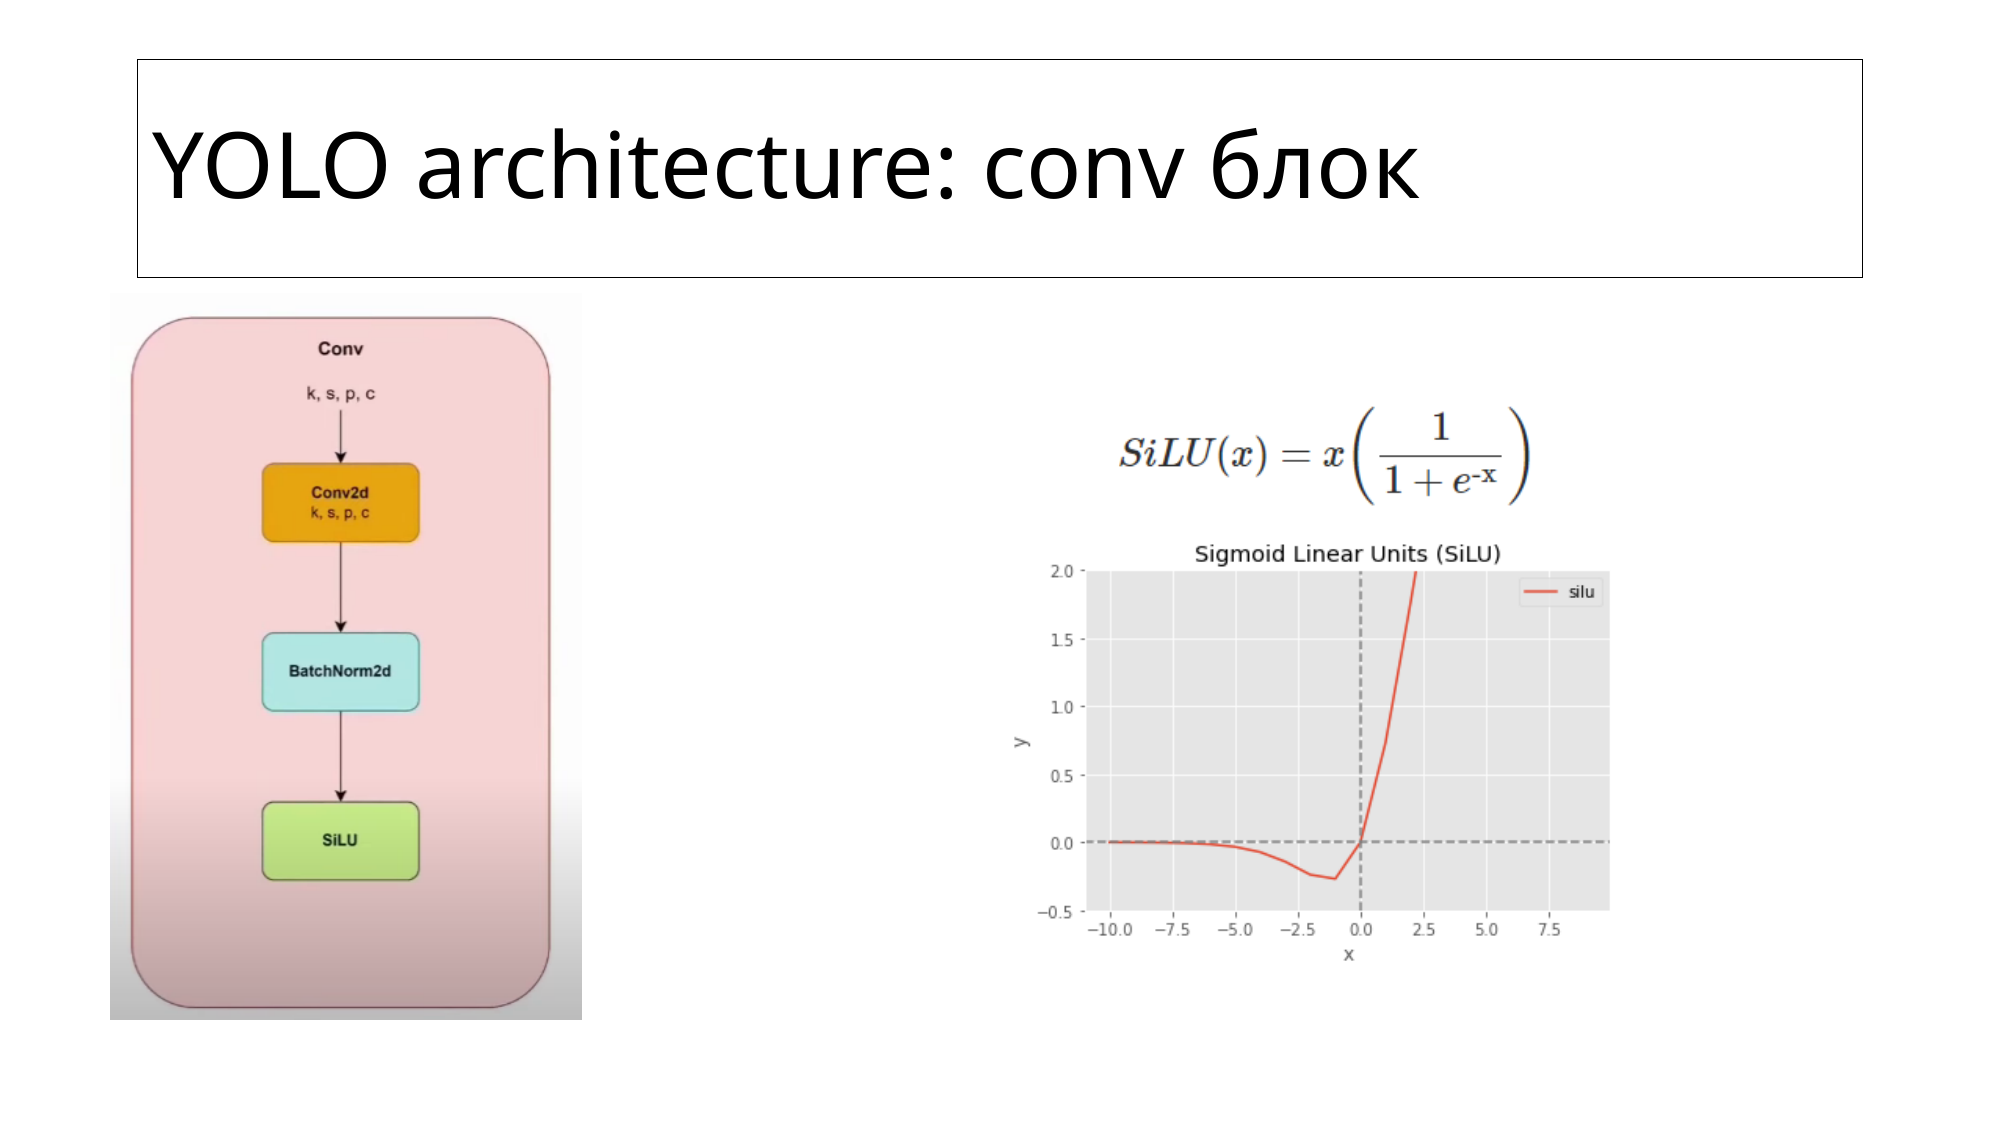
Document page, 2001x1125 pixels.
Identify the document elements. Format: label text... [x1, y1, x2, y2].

picture [999, 379, 1621, 976]
title YOLO architecture: conv блок [137, 59, 1863, 278]
picture [110, 292, 582, 1020]
